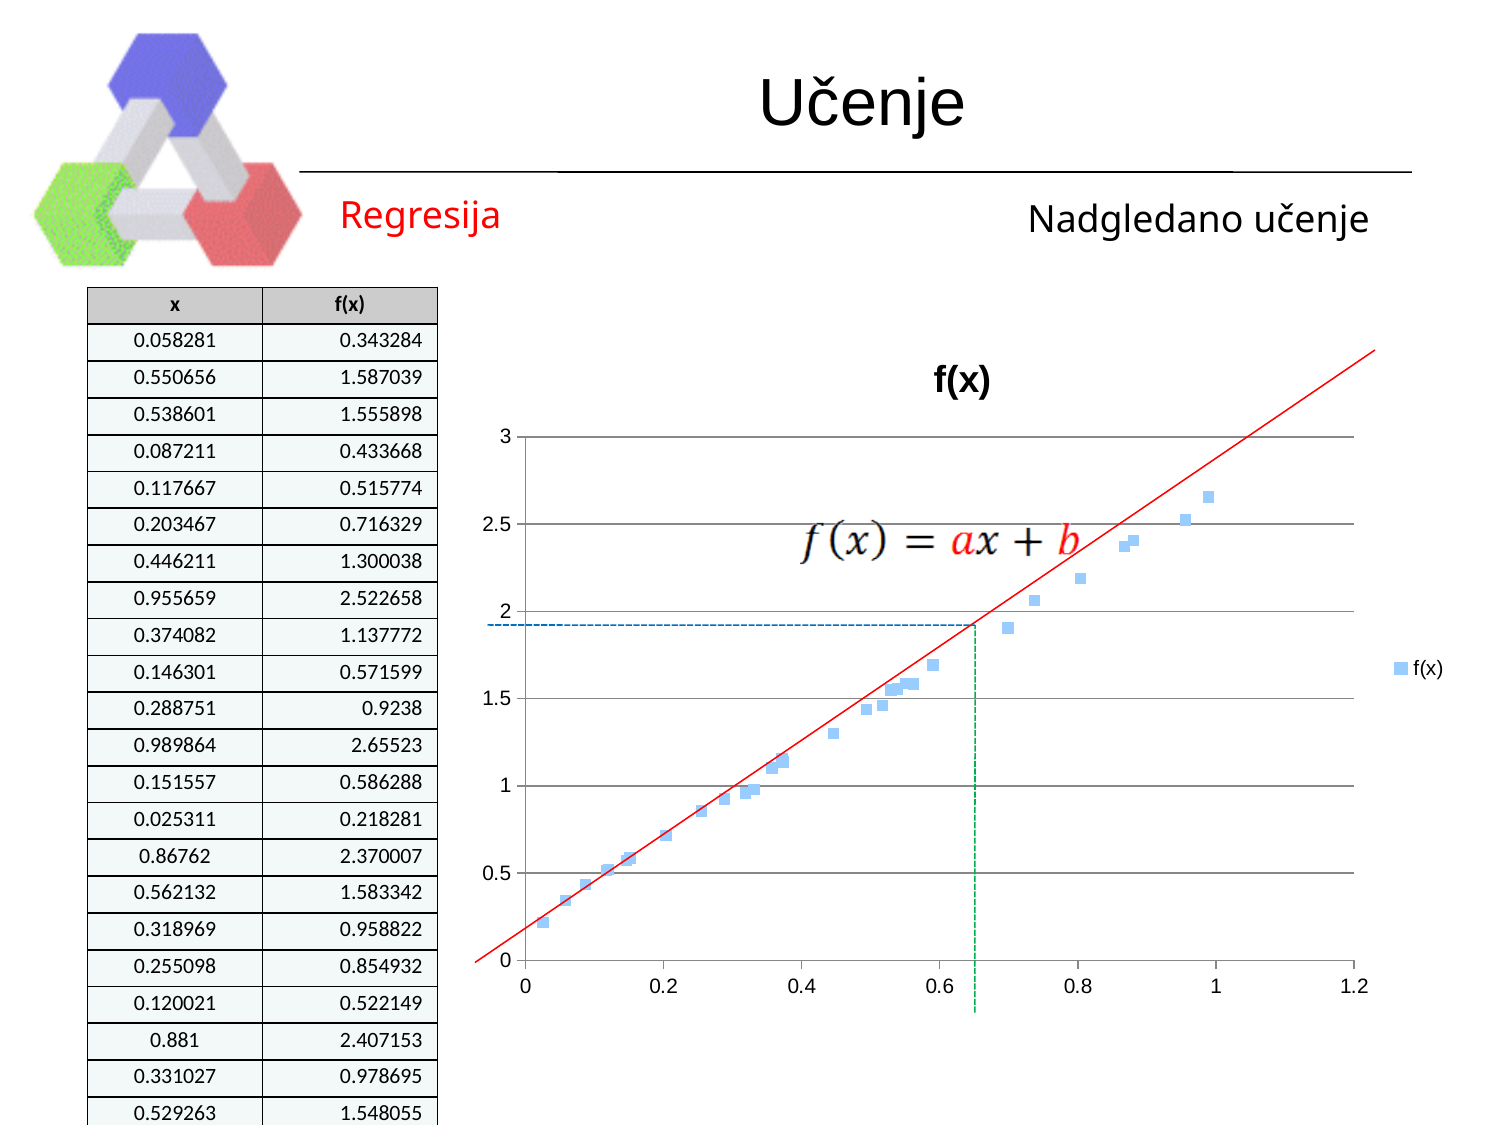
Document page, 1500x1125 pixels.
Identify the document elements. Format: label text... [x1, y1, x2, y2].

table_cell 0.586288 [263, 767, 437, 802]
table_cell 0.025311 [88, 803, 262, 838]
table_cell 0.958822 [263, 914, 437, 949]
table_cell 0.515774 [263, 472, 437, 507]
table_cell 2.370007 [263, 840, 437, 875]
table_cell 0.86762 [88, 840, 262, 875]
table_cell 0.9238 [263, 693, 437, 728]
table_header f(x) [263, 288, 437, 323]
table_header x [88, 288, 262, 323]
table_cell 0.218281 [263, 803, 437, 838]
table_cell 0.331027 [88, 1061, 262, 1096]
table_cell 1.555898 [263, 399, 437, 434]
table_cell 0.146301 [88, 656, 262, 691]
picture [0, 0, 1500, 1125]
table_cell 1.583342 [263, 877, 437, 912]
table_cell 0.087211 [88, 436, 262, 471]
table_cell 0.562132 [88, 877, 262, 912]
table_cell 1.548055 [263, 1098, 437, 1125]
table_cell 0.716329 [263, 509, 437, 544]
table_cell 0.288751 [88, 693, 262, 728]
table_cell 0.374082 [88, 619, 262, 655]
table_cell 0.120021 [88, 987, 262, 1022]
chart [462, 324, 1463, 1013]
table_cell 0.343284 [263, 325, 437, 360]
table_cell 1.587039 [263, 362, 437, 397]
table_cell 2.65523 [263, 730, 437, 765]
table_cell 0.522149 [263, 987, 437, 1022]
table_cell 1.137772 [263, 619, 437, 655]
text_box Nadgledano učenje [1012, 187, 1425, 293]
text_box Regresija [324, 183, 738, 244]
table_cell 0.203467 [88, 509, 262, 544]
table_cell 0.538601 [88, 399, 262, 434]
table_cell 2.407153 [263, 1024, 437, 1059]
table_cell 0.318969 [88, 914, 262, 949]
table_cell 0.978695 [263, 1061, 437, 1096]
table_cell 2.522658 [263, 583, 437, 618]
table_cell 0.151557 [88, 767, 262, 802]
table_cell 0.255098 [88, 951, 262, 986]
table_cell 0.550656 [88, 362, 262, 397]
table_cell 0.446211 [88, 546, 262, 581]
table_cell 0.529263 [88, 1098, 262, 1125]
table_cell 0.989864 [88, 730, 262, 765]
table_cell 0.854932 [263, 951, 437, 986]
table_cell 0.881 [88, 1024, 262, 1059]
table_cell 0.955659 [88, 583, 262, 618]
table_cell 0.433668 [263, 436, 437, 471]
table_cell 0.117667 [88, 472, 262, 507]
text_box Učenje [300, 42, 1425, 155]
table_cell 0.058281 [88, 325, 262, 360]
table_cell 0.571599 [263, 656, 437, 691]
table_cell 1.300038 [263, 546, 437, 581]
